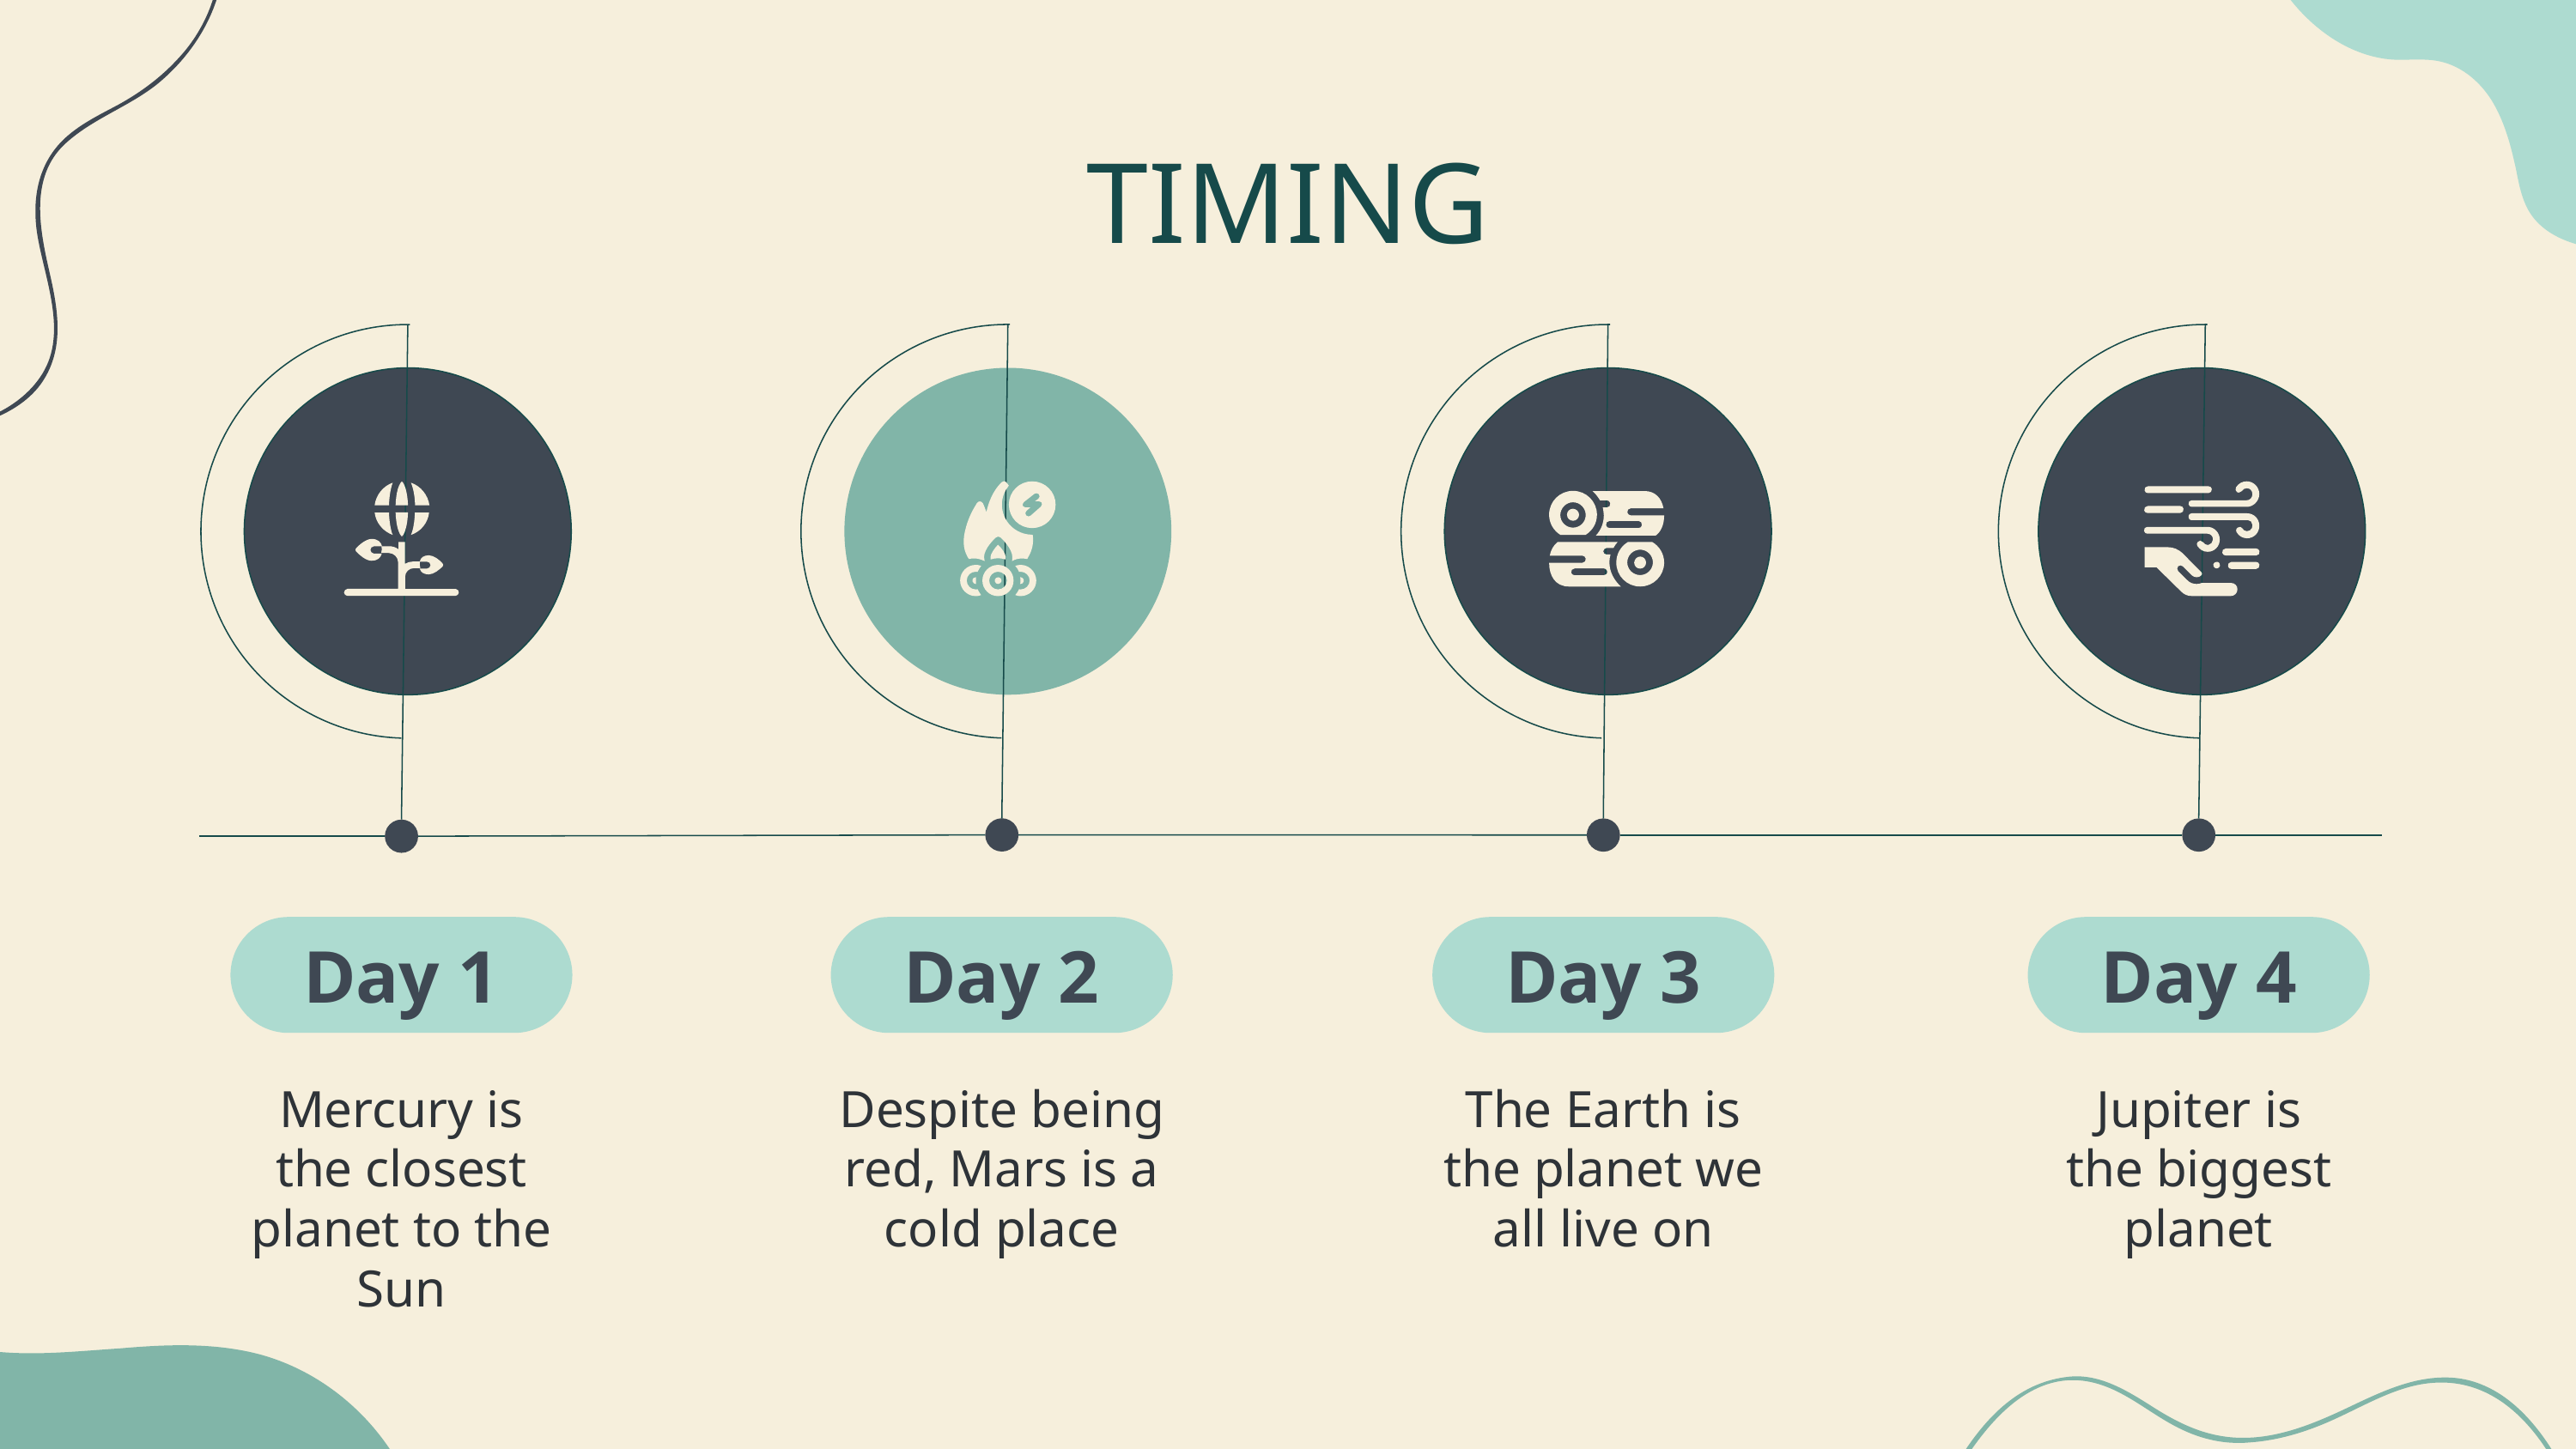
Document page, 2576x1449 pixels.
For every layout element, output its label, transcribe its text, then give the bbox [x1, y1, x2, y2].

title Day 2 [836, 936, 1167, 1014]
text_box [2204, 324, 2208, 480]
text_box [846, 1014, 1158, 1034]
text_box [1598, 818, 1605, 822]
text_box [2182, 818, 2216, 852]
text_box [959, 481, 1056, 597]
text_box [2364, 949, 2370, 1001]
text_box [1769, 950, 1775, 1000]
text_box [2043, 917, 2354, 936]
text_box [246, 917, 557, 936]
text_box [200, 324, 407, 738]
text_box [1448, 917, 1759, 936]
text_box [230, 949, 236, 1000]
text_box [1998, 324, 2204, 738]
subtitle Mercury is the closest planet to the Sun [238, 1076, 565, 1292]
title Day 4 [2033, 936, 2364, 1014]
text_box [1400, 324, 1607, 738]
text_box [1586, 819, 1620, 852]
text_box [385, 820, 418, 853]
text_box [245, 1014, 558, 1034]
subtitle Despite being red, Mars is a cold place [838, 1076, 1166, 1292]
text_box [1548, 490, 1665, 587]
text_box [1601, 737, 1604, 819]
text_box [2202, 367, 2366, 695]
text_box [404, 367, 572, 695]
subtitle Jupiter is the biggest planet [2035, 1076, 2363, 1292]
text_box [2027, 950, 2033, 1000]
text_box [2043, 1014, 2355, 1034]
text_box [985, 818, 1018, 852]
text_box [1167, 949, 1173, 1001]
text_box [567, 949, 573, 1000]
title Day 1 [236, 936, 567, 1014]
title TIMING [201, 132, 2375, 260]
text_box [1432, 949, 1438, 1001]
title Day 3 [1438, 936, 1769, 1014]
text_box [1606, 367, 1772, 695]
text_box [1005, 367, 1172, 695]
text_box [846, 917, 1157, 936]
subtitle The Earth is the planet we all live on [1439, 1076, 1767, 1292]
text_box [800, 324, 1011, 738]
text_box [343, 481, 459, 597]
text_box [1447, 1014, 1759, 1034]
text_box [2143, 481, 2261, 597]
text_box [830, 950, 836, 1000]
